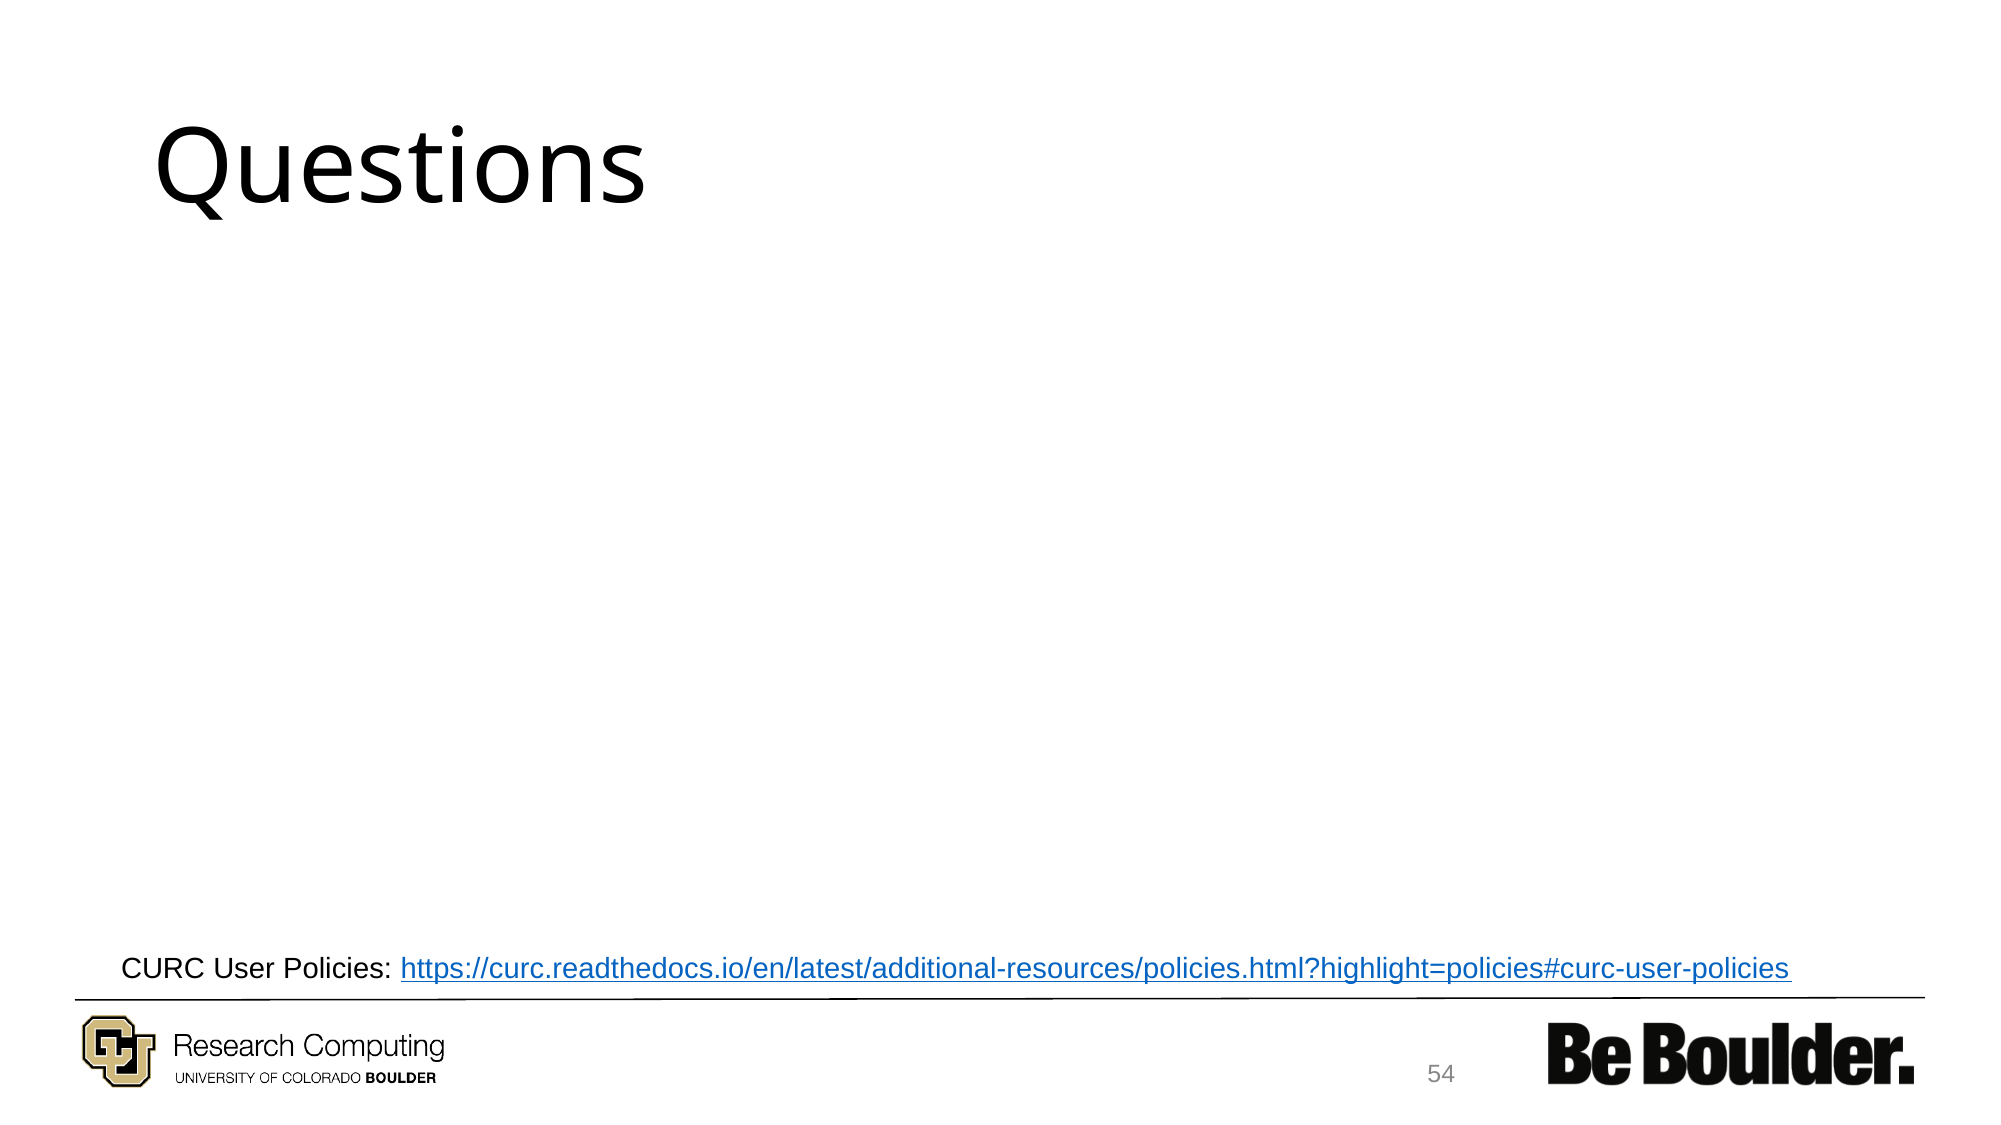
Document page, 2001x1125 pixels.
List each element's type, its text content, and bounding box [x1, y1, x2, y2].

title Questions [137, 59, 1863, 278]
slide_number 54 [1412, 1042, 1525, 1103]
text_box CURC User Policies: https://curc.readthedocs.io/en/latest/additional-resources/policies.html?highlight=policies#curc-user-policies [106, 942, 1894, 993]
picture [1524, 1015, 1938, 1088]
picture [81, 1015, 444, 1088]
